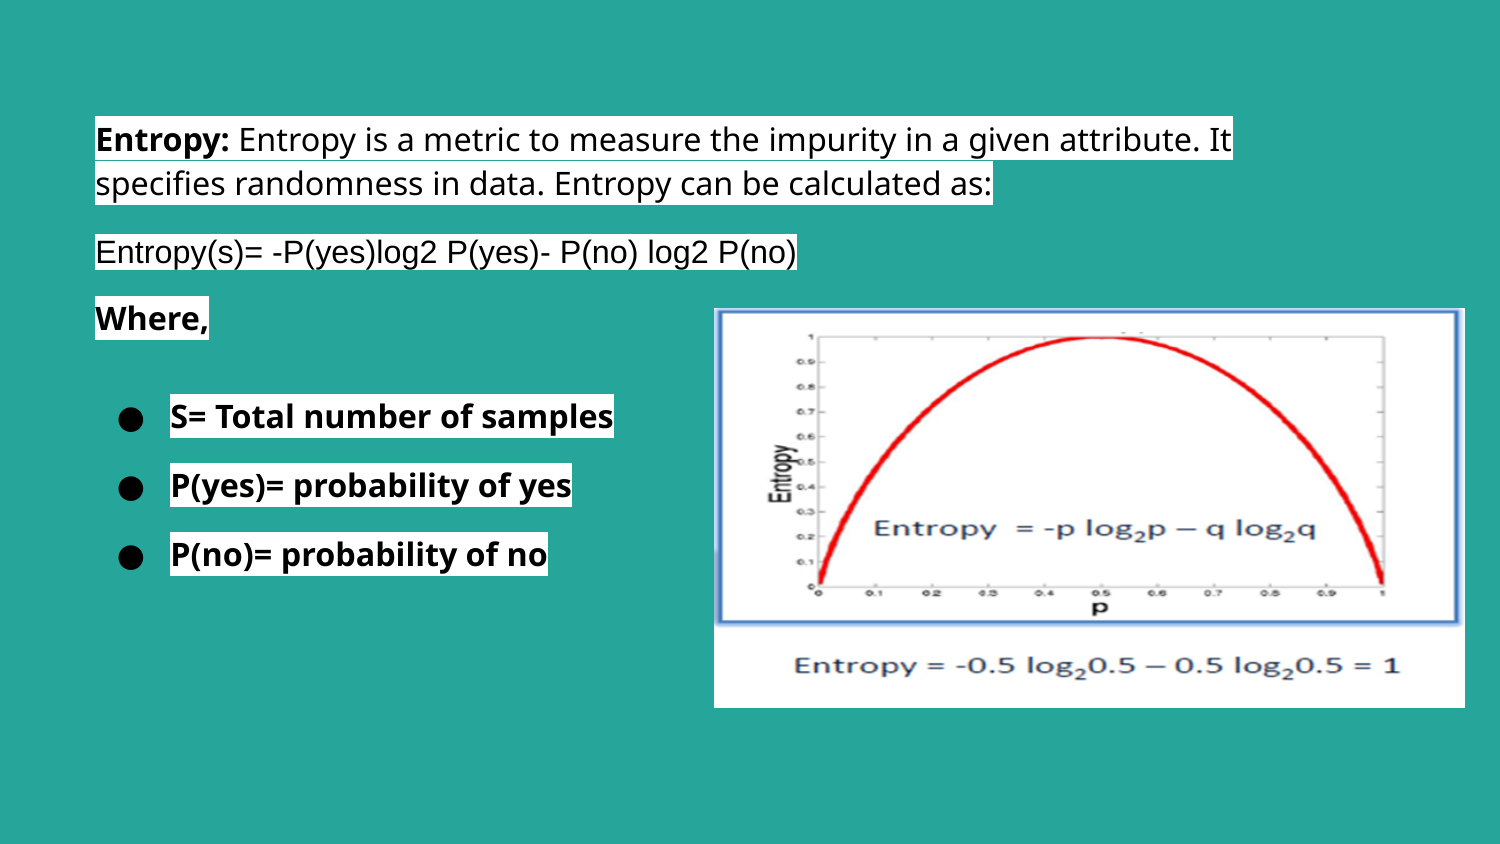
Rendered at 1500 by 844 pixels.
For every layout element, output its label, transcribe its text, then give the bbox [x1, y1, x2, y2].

picture [713, 308, 1466, 708]
title Entropy: Entropy is a metric to measure the impurity in a given attribute. It specifies randomness in data. Entropy can be calculated as: Entropy(s)= -P(yes)log2 P(yes)- P(no) log2 P(no) Where, S= Total number of samples P(yes)= probability of yes P(no)= probability of no [80, 86, 1358, 758]
